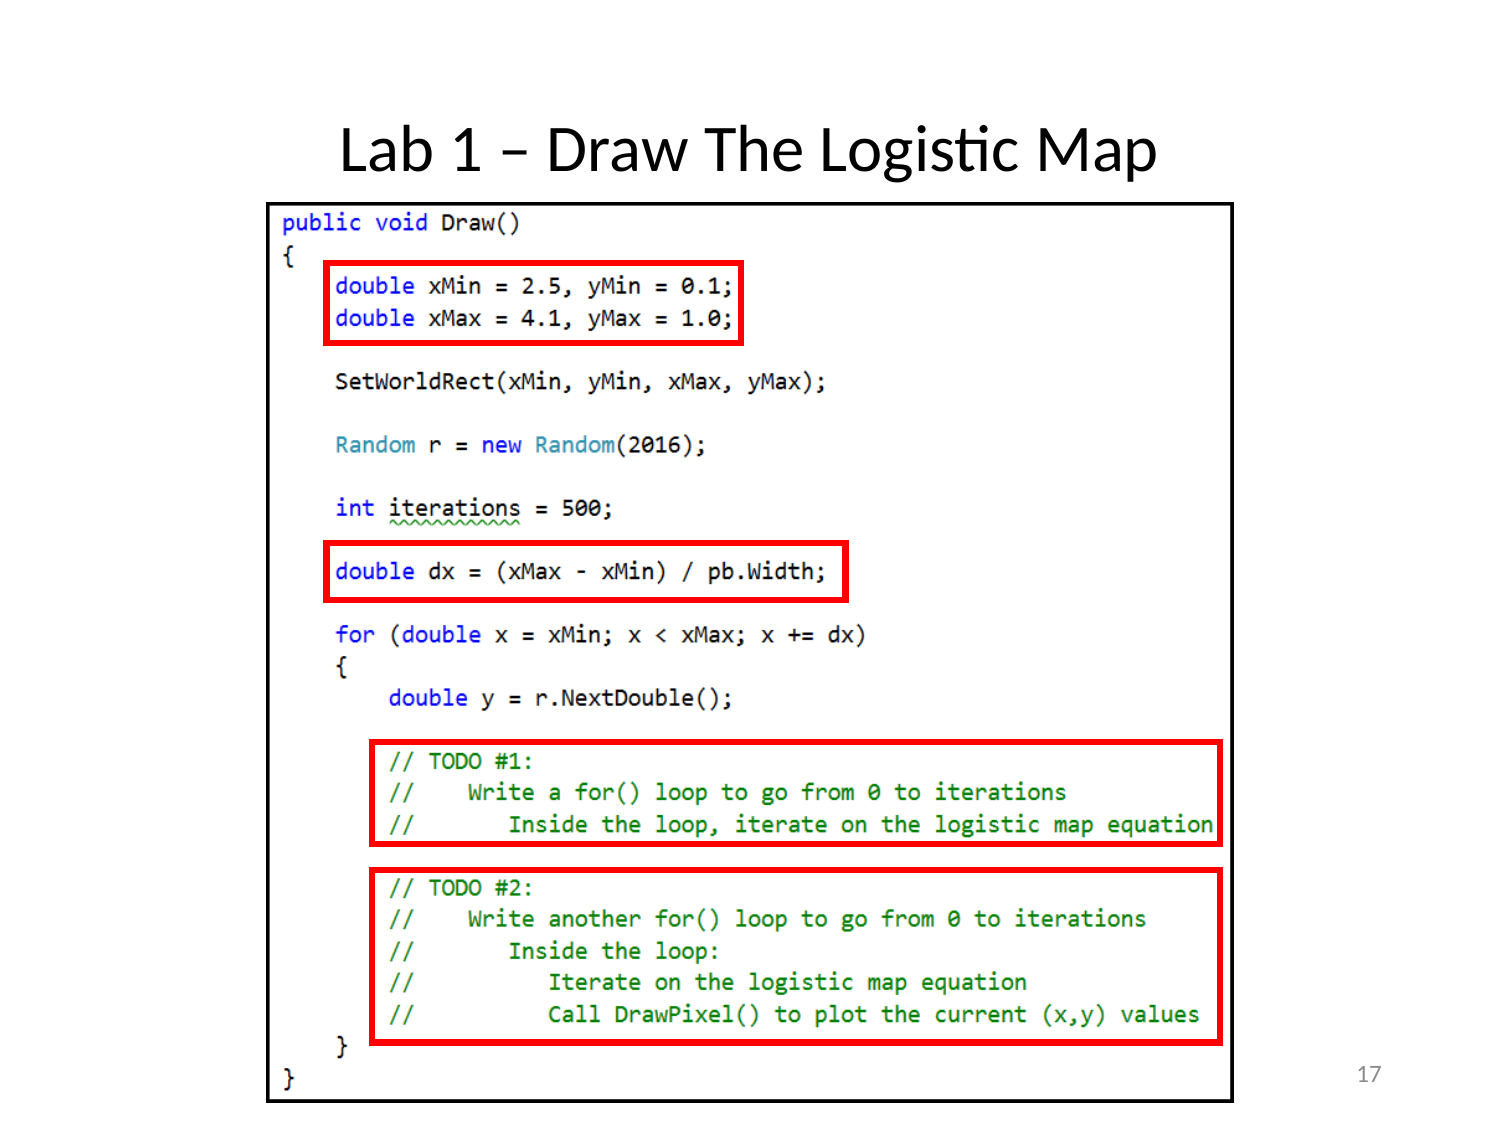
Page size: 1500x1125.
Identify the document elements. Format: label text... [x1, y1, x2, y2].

slide_number 17 [1234, 1042, 1397, 1103]
title Lab 1 – Draw The Logistic Map [103, 59, 1397, 241]
picture [266, 202, 1234, 1103]
